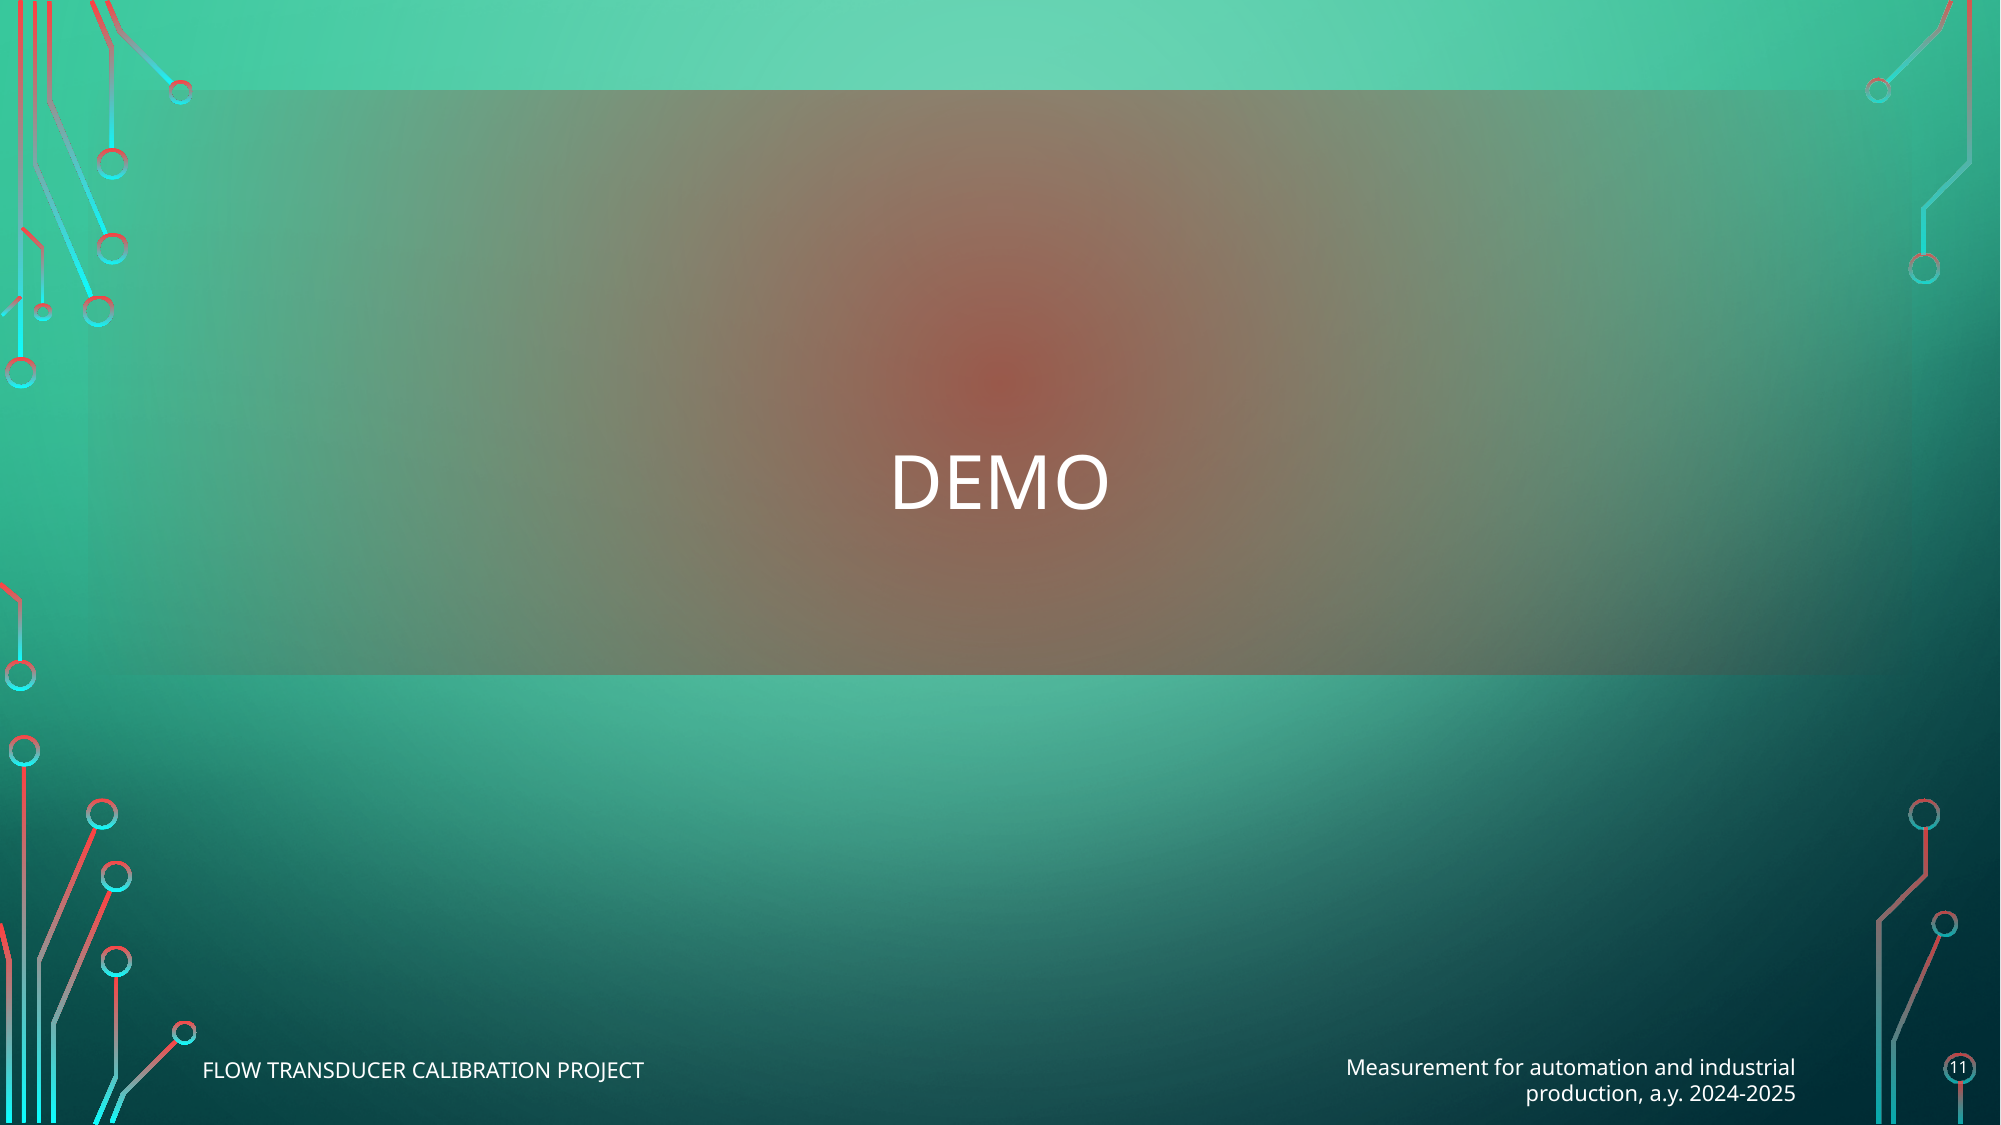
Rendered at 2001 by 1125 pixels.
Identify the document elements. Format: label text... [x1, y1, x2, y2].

slide_number Measurement for automation and industrial production, a.y. 2024-2025 [1324, 1049, 1812, 1110]
footer Flow Transducer Calibration project [187, 1040, 1211, 1100]
title DEMO [88, 90, 1912, 675]
text_box 11 [1934, 1048, 1991, 1100]
